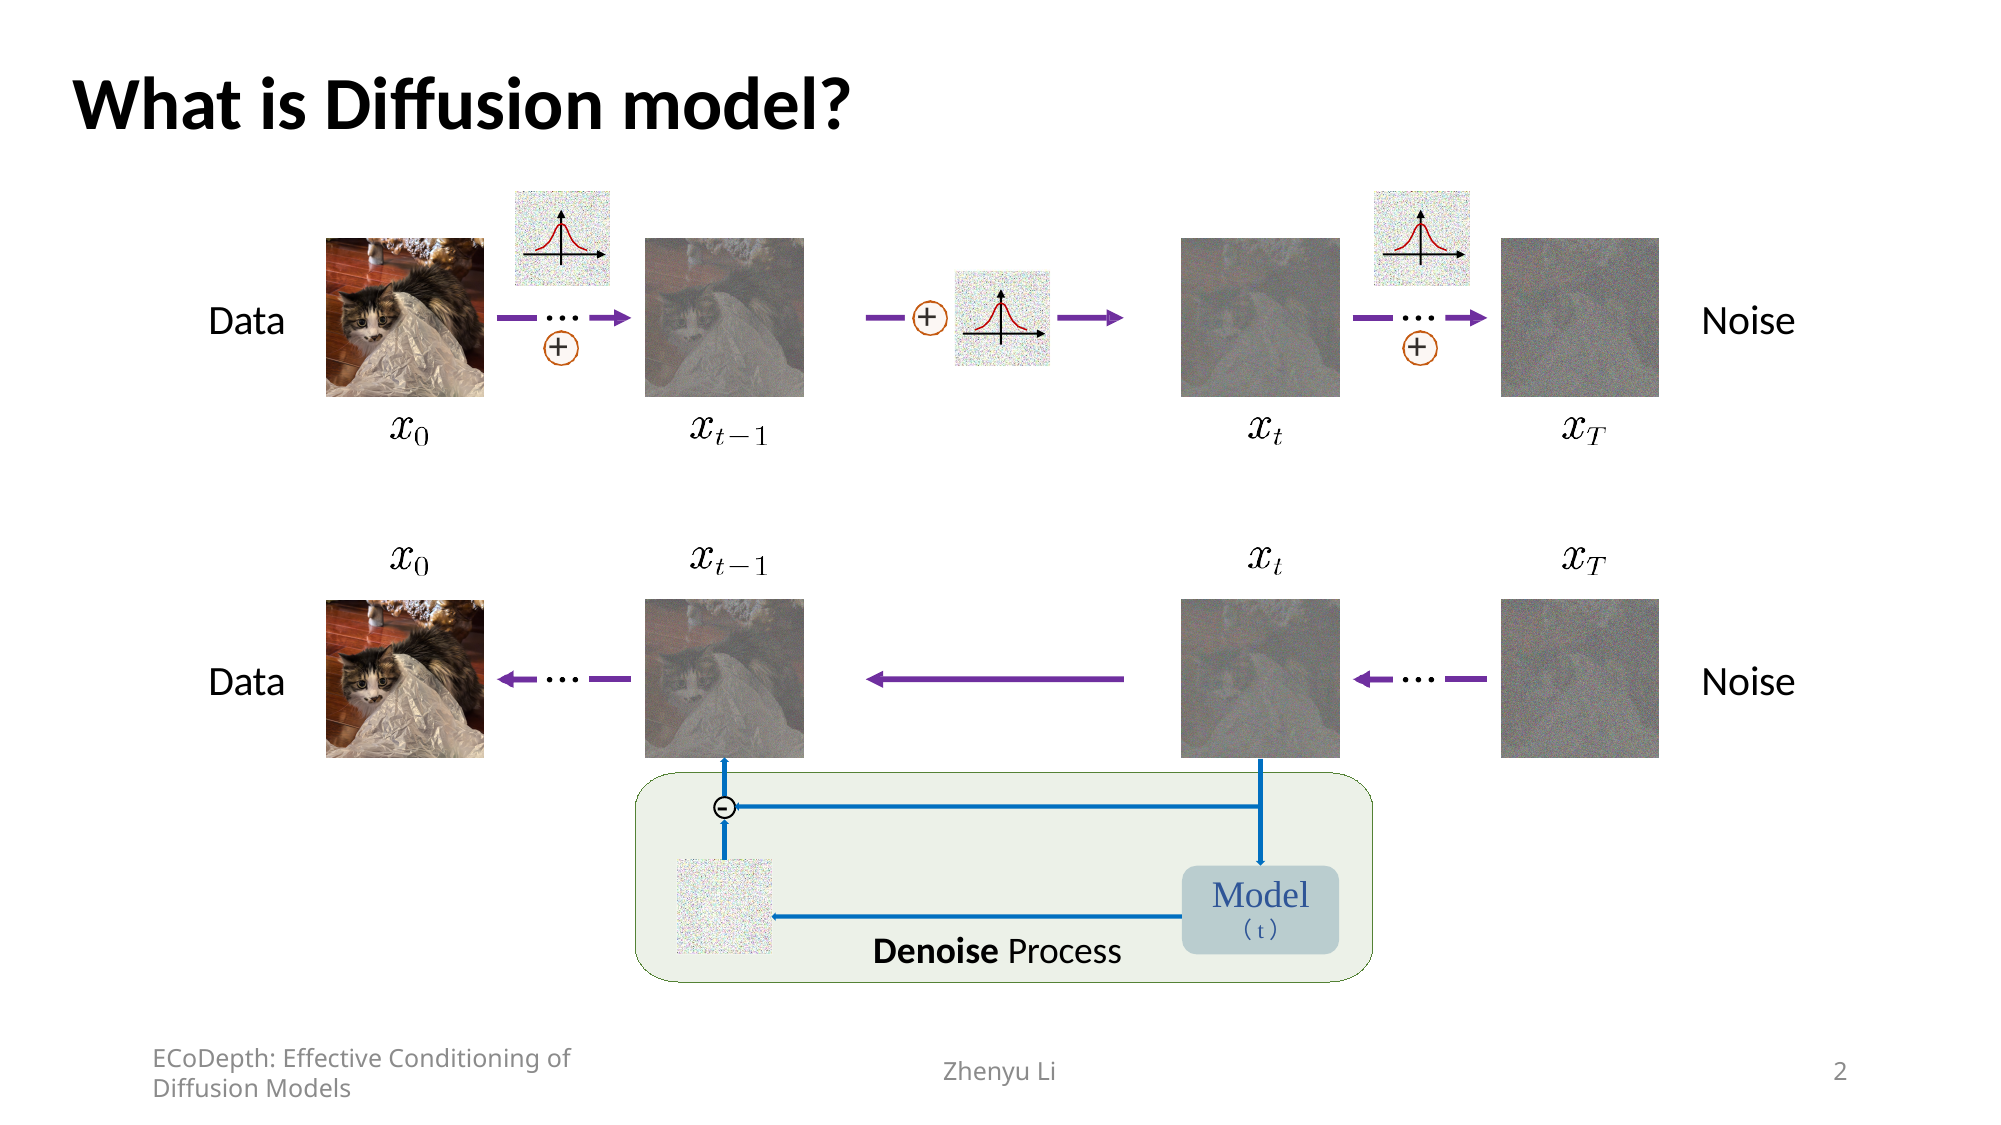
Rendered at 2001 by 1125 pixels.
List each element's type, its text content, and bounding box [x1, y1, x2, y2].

picture [1501, 599, 1659, 758]
picture [326, 238, 484, 397]
picture [756, 426, 767, 445]
picture [645, 599, 804, 758]
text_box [676, 859, 773, 955]
text_box [1253, 758, 1268, 868]
text_box [713, 796, 736, 819]
text_box [74, 59, 1263, 175]
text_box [690, 547, 749, 575]
picture [389, 547, 428, 576]
text_box Model （t） [1196, 862, 1325, 950]
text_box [865, 286, 954, 344]
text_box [1051, 286, 1124, 344]
text_box [1402, 315, 1409, 321]
text_box [865, 670, 1124, 688]
picture [1562, 547, 1606, 575]
text_box Noise [1699, 290, 1800, 343]
text_box [589, 309, 632, 327]
text_box Denoise Process [856, 920, 1144, 979]
slide_number ECoDepth: Effective Conditioning of Diffusion Models [137, 1042, 588, 1103]
text_box [1415, 677, 1422, 683]
footer Zhenyu Li [662, 1042, 1338, 1103]
picture [1248, 547, 1282, 575]
text_box [572, 677, 579, 683]
text_box [717, 758, 732, 798]
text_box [690, 417, 749, 445]
picture [912, 300, 948, 336]
text_box - [728, 780, 735, 801]
picture [756, 556, 767, 575]
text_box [954, 269, 1051, 367]
picture [645, 238, 804, 397]
text_box Noise [1699, 652, 1800, 705]
picture [1181, 599, 1340, 758]
picture [543, 330, 579, 366]
text_box [733, 799, 1263, 814]
text_box - [714, 814, 722, 828]
text_box [717, 817, 732, 859]
text_box - [714, 780, 721, 801]
text_box Data [206, 652, 290, 705]
text_box [546, 677, 553, 683]
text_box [514, 191, 611, 287]
text_box - [727, 815, 735, 828]
text_box Data [206, 290, 290, 343]
picture [1352, 670, 1393, 688]
picture [496, 670, 537, 688]
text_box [1374, 191, 1471, 287]
picture [326, 600, 484, 758]
picture [1248, 417, 1282, 445]
text_box [559, 677, 566, 683]
text_box [635, 772, 1373, 983]
picture [1402, 330, 1438, 366]
picture [389, 417, 428, 446]
text_box [1428, 677, 1435, 683]
picture [1501, 238, 1659, 397]
picture [1181, 238, 1340, 397]
text_box + [545, 320, 578, 330]
text_box [773, 909, 1184, 924]
text_box [1402, 677, 1409, 683]
text_box [1181, 865, 1340, 955]
text_box [1445, 309, 1488, 327]
picture [1562, 417, 1606, 445]
text_box + [1404, 320, 1437, 330]
title What is Diffusion model? [57, 57, 1783, 171]
slide_number 1 [1412, 1042, 1863, 1103]
